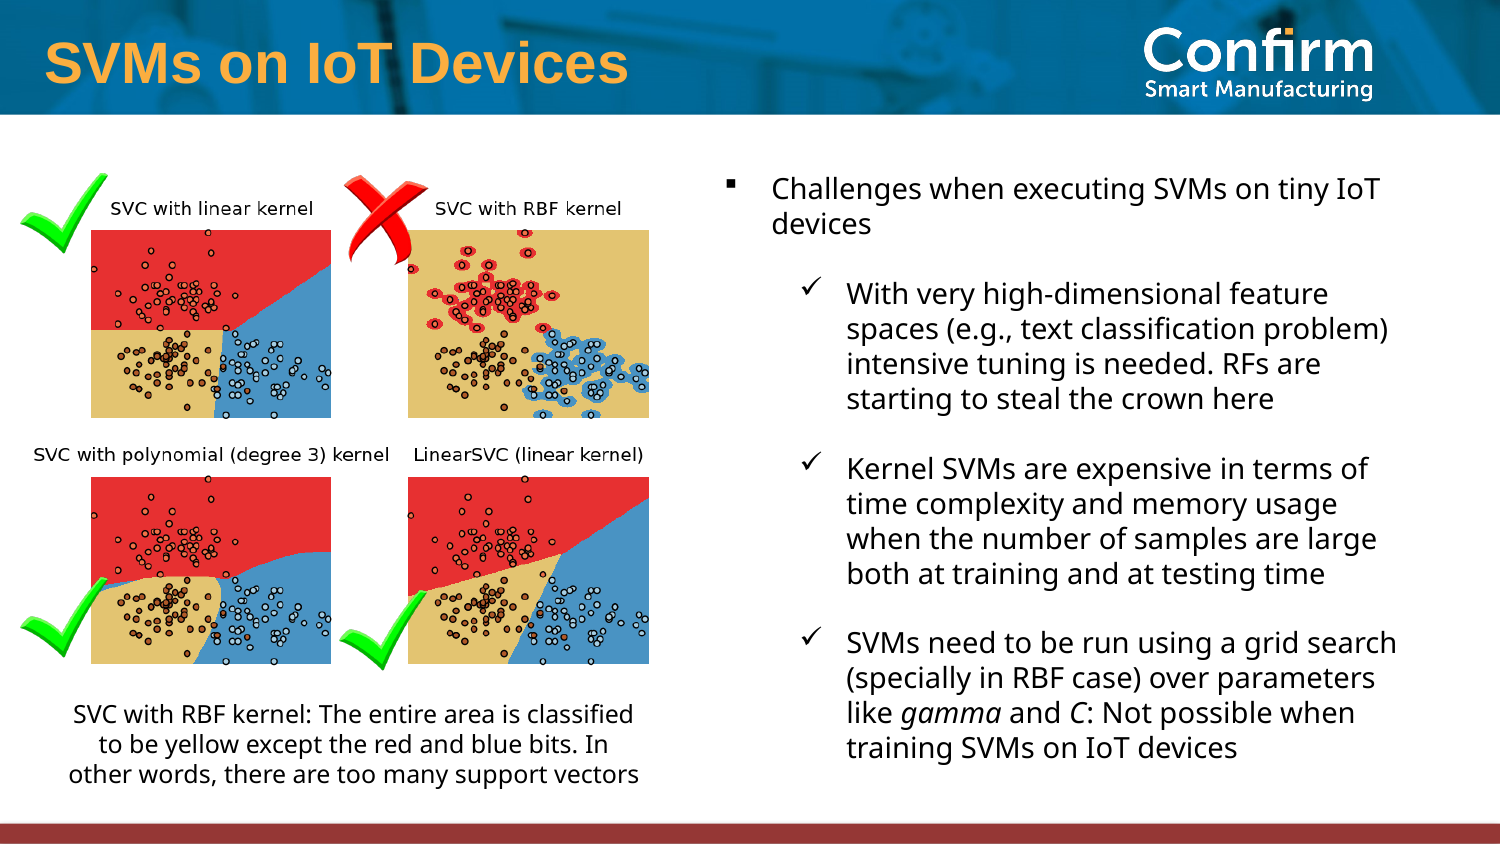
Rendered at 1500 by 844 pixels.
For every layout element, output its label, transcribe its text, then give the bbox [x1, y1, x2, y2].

picture [1199, 40, 1220, 78]
picture [1147, 88, 1156, 96]
picture [1287, 86, 1293, 96]
text_box Challenges when executing SVMs on tiny IoT devices With very high-dimensional feature spaces (e.g., text classification problem) intensive tuning is needed. RFs are starting to steal the crown here Kernel SVMs are expensive in terms of time complexity and memory usage when the number of samples are large both at training and at testing time SVMs need to be run using a grid search (specially in RBF case) over parameters like gamma and C: Not possible when training SVMs on IoT devices [709, 162, 1433, 773]
picture [1302, 40, 1319, 70]
picture [1297, 86, 1305, 96]
picture [1253, 85, 1259, 96]
picture [1226, 81, 1232, 96]
picture [1352, 85, 1358, 96]
text_box SVC with RBF kernel: The entire area is classified to be yellow except the red and blue bits. In other words, there are too many support vectors [53, 691, 656, 797]
picture [1217, 81, 1222, 96]
picture [1228, 40, 1256, 70]
picture [1263, 86, 1268, 96]
picture [1263, 14, 1292, 70]
picture [1175, 88, 1189, 96]
picture [1276, 81, 1282, 96]
picture [1199, 83, 1207, 96]
picture [17, 171, 656, 672]
picture [1269, 86, 1273, 96]
picture [1318, 86, 1324, 96]
picture [1326, 40, 1372, 70]
picture [1236, 86, 1245, 96]
text_box SVMs on IoT Devices [29, 17, 1199, 88]
picture [1361, 88, 1367, 96]
picture [1364, 86, 1371, 101]
picture [1309, 83, 1315, 96]
